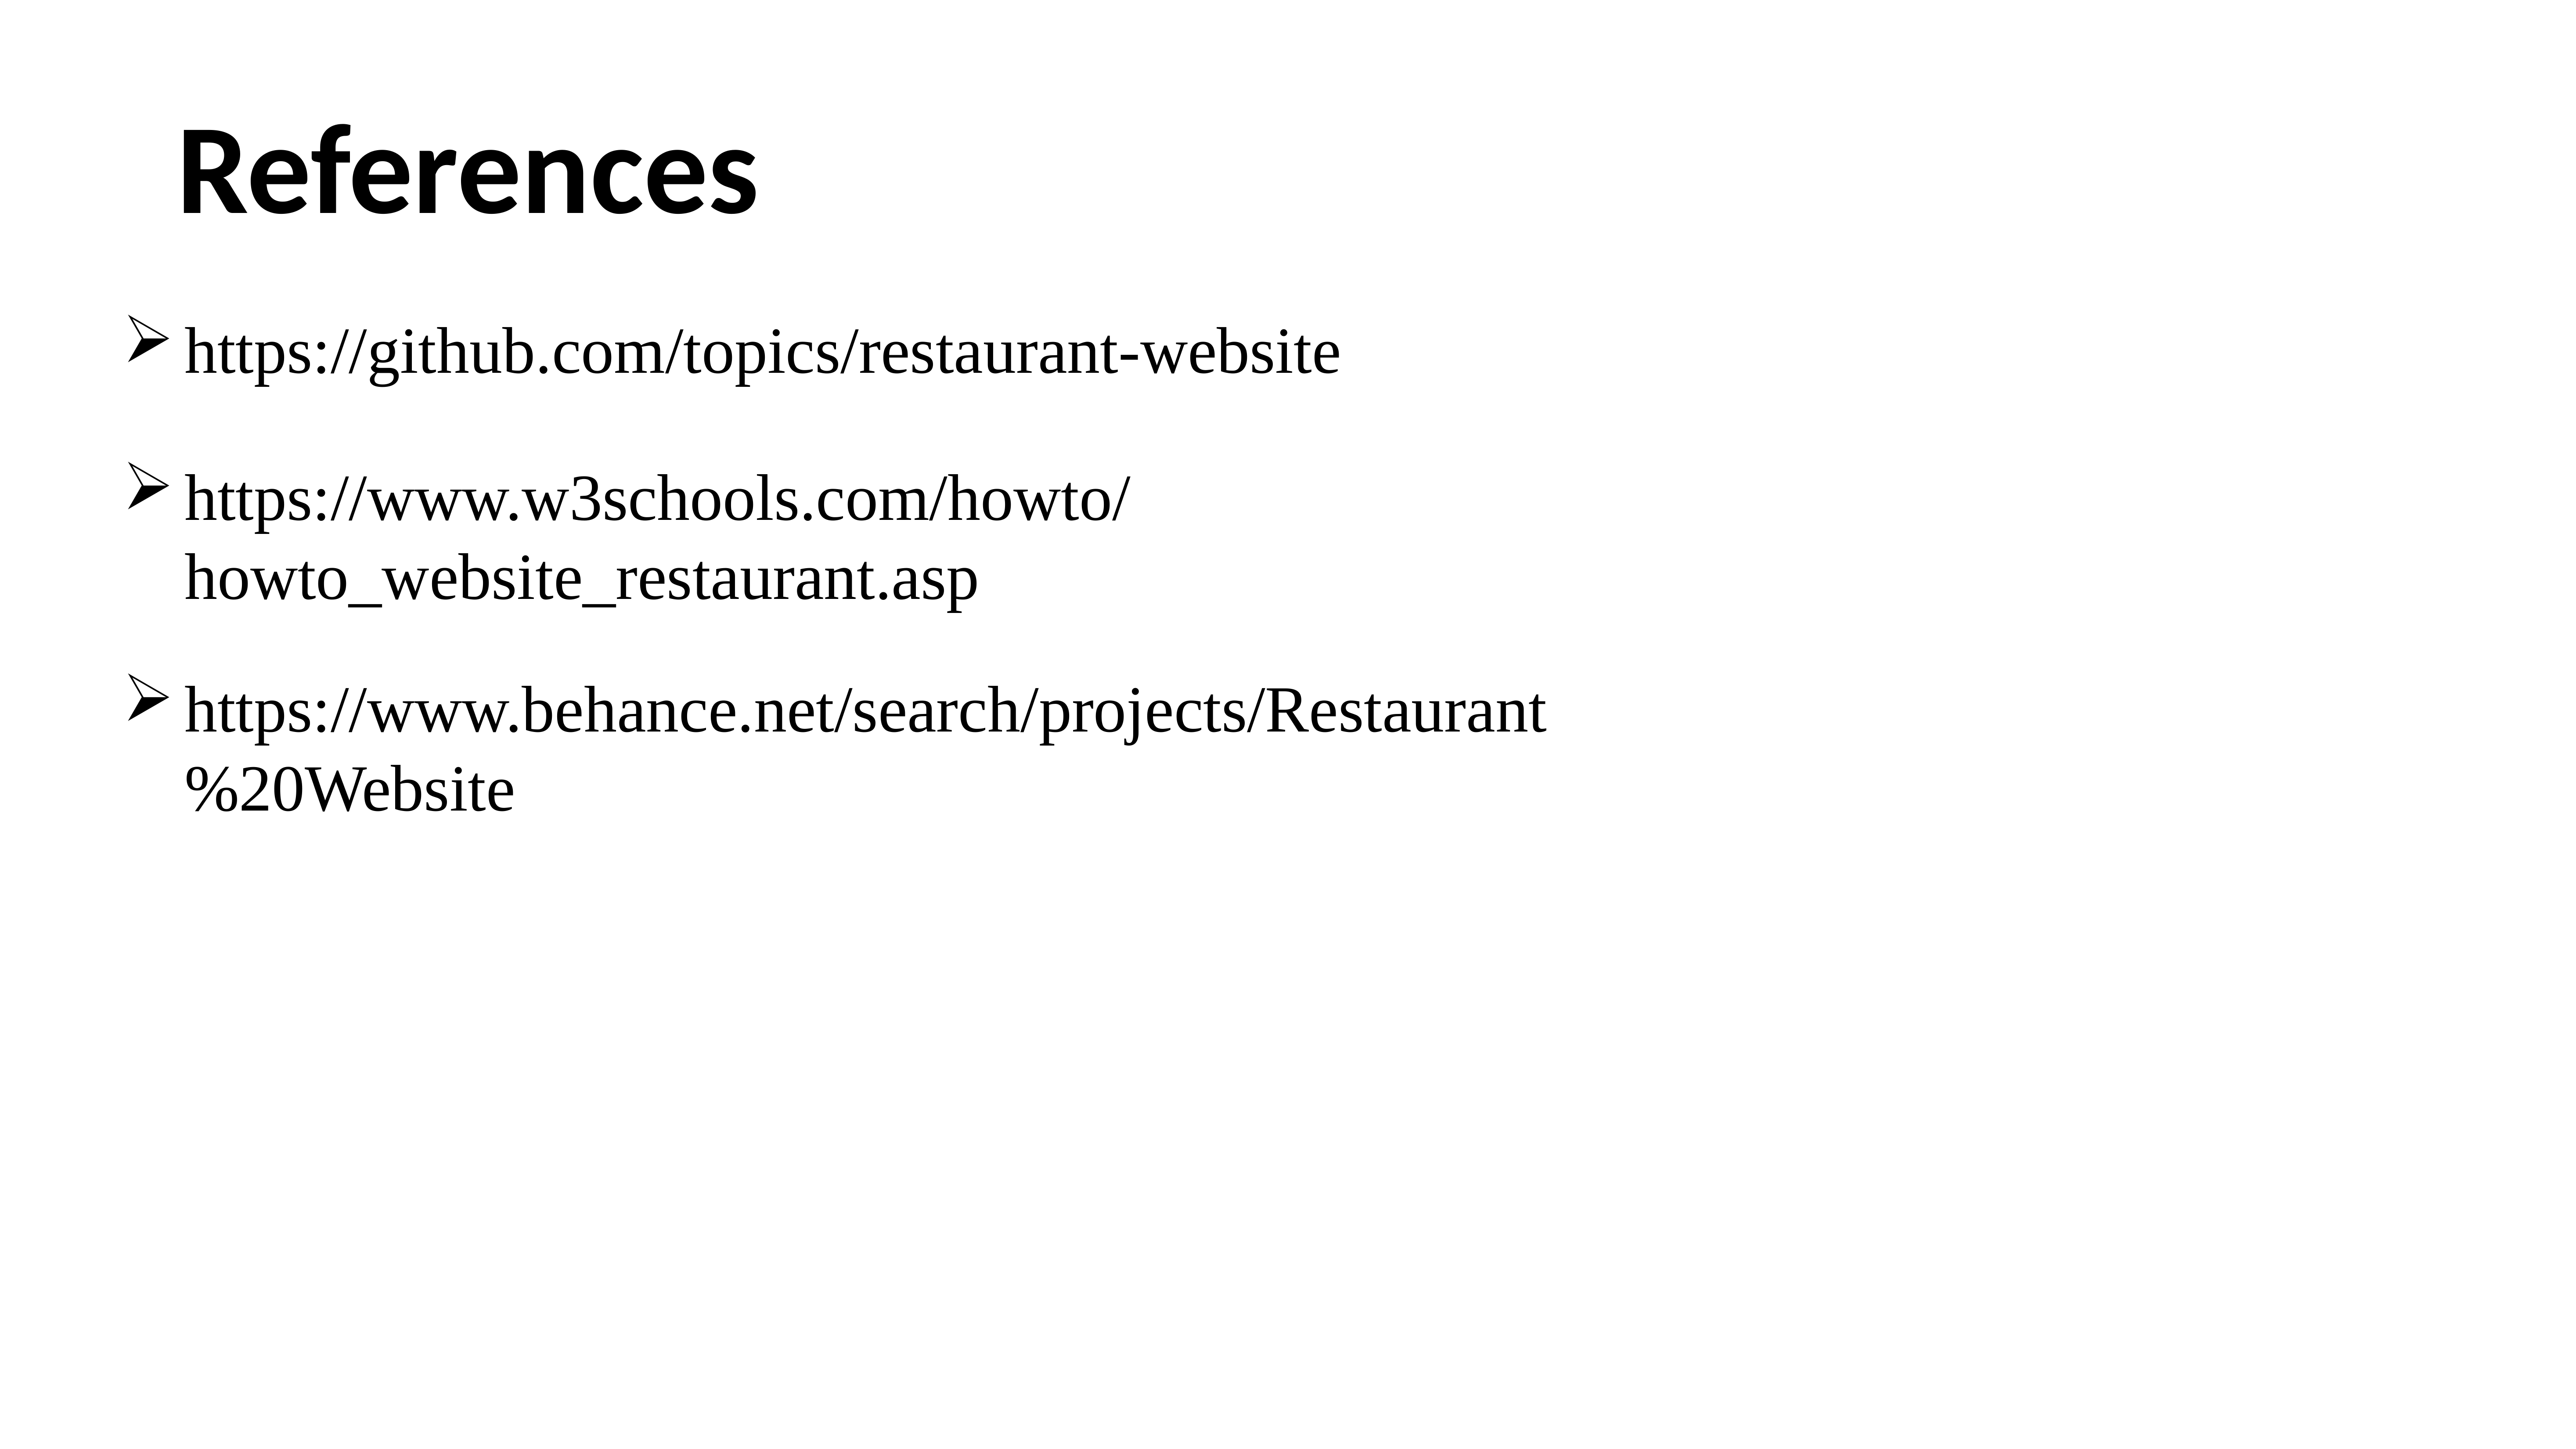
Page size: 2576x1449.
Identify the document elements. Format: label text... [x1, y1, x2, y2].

text_box https://www.behance.net/search/projects/Restaurant%20Website [116, 663, 1817, 827]
text_box References [170, 81, 965, 242]
text_box https://github.com/topics/restaurant-website [116, 304, 1489, 390]
text_box https://www.w3schools.com/howto/howto_website_restaurant.asp [116, 451, 1792, 616]
